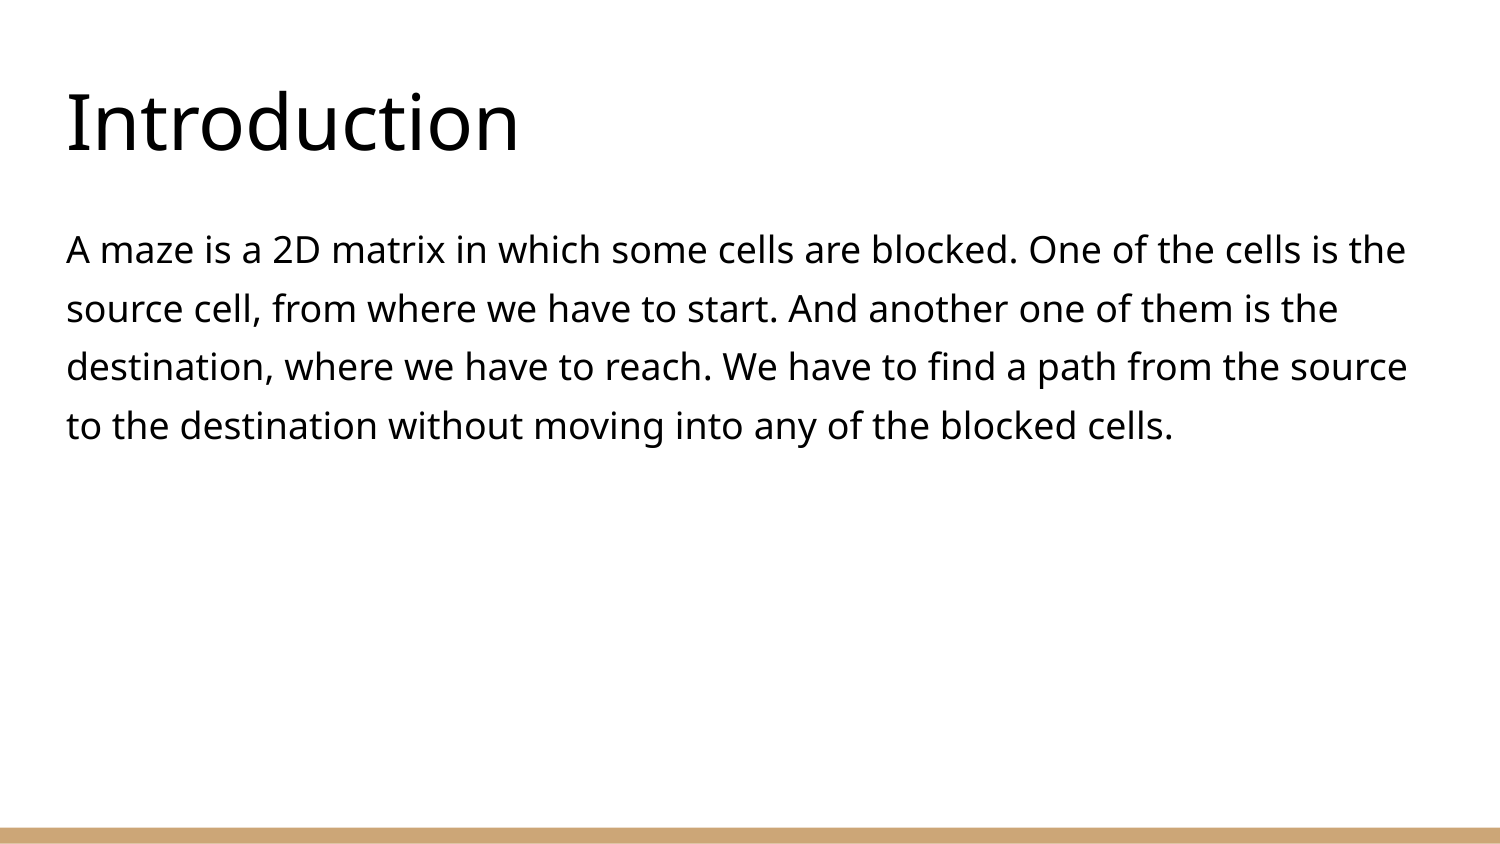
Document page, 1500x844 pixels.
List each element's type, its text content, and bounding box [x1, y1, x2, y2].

list A maze is a 2D matrix in which some cells are blocked. One of the cells is the source cell, from where we have to start. And another one of them is the destination, where we have to reach. We have to find a path from the source to the destination without moving into any of the blocked cells. [51, 200, 1449, 639]
title Introduction [51, 51, 1449, 189]
